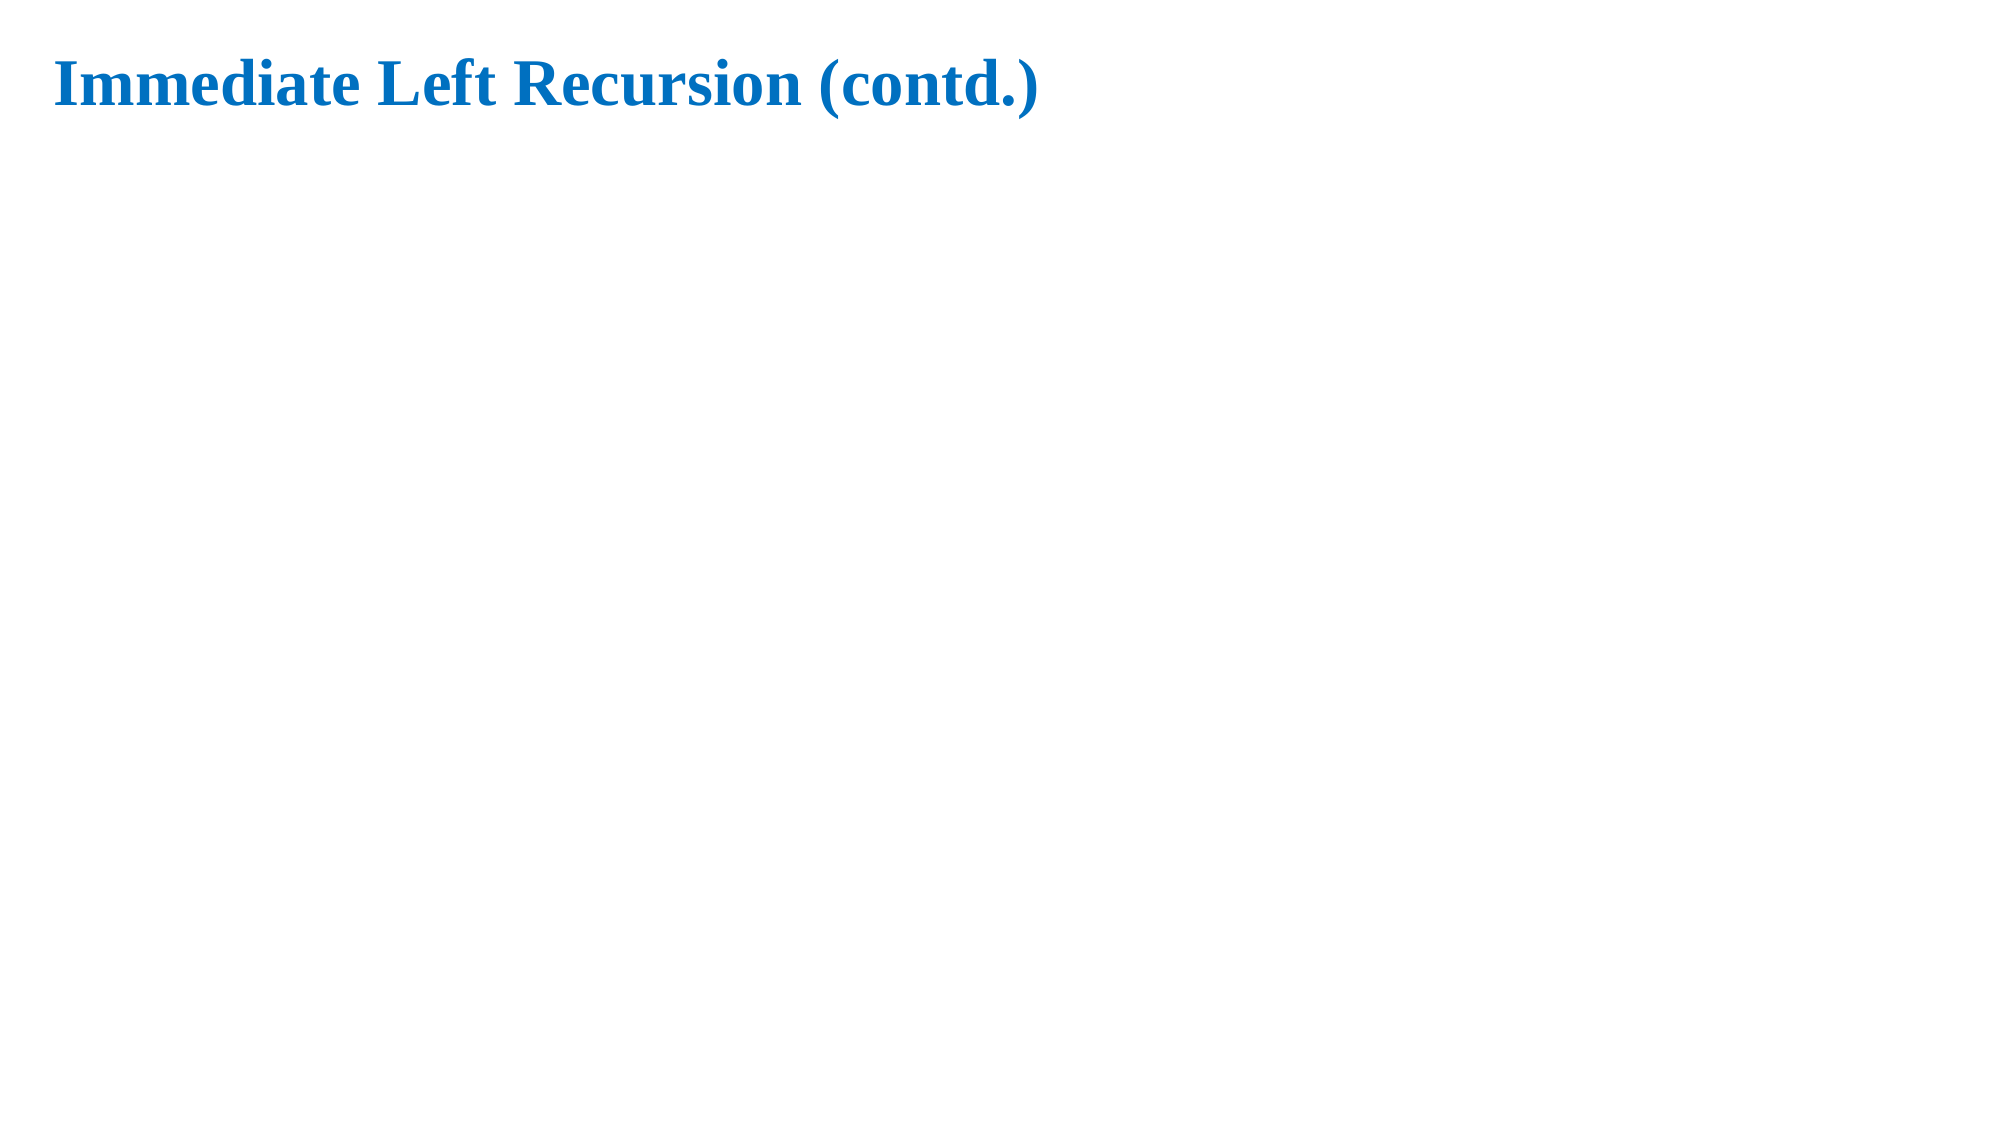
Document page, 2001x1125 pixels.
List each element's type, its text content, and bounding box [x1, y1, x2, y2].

title Immediate Left Recursion (contd.) [38, 38, 1764, 130]
